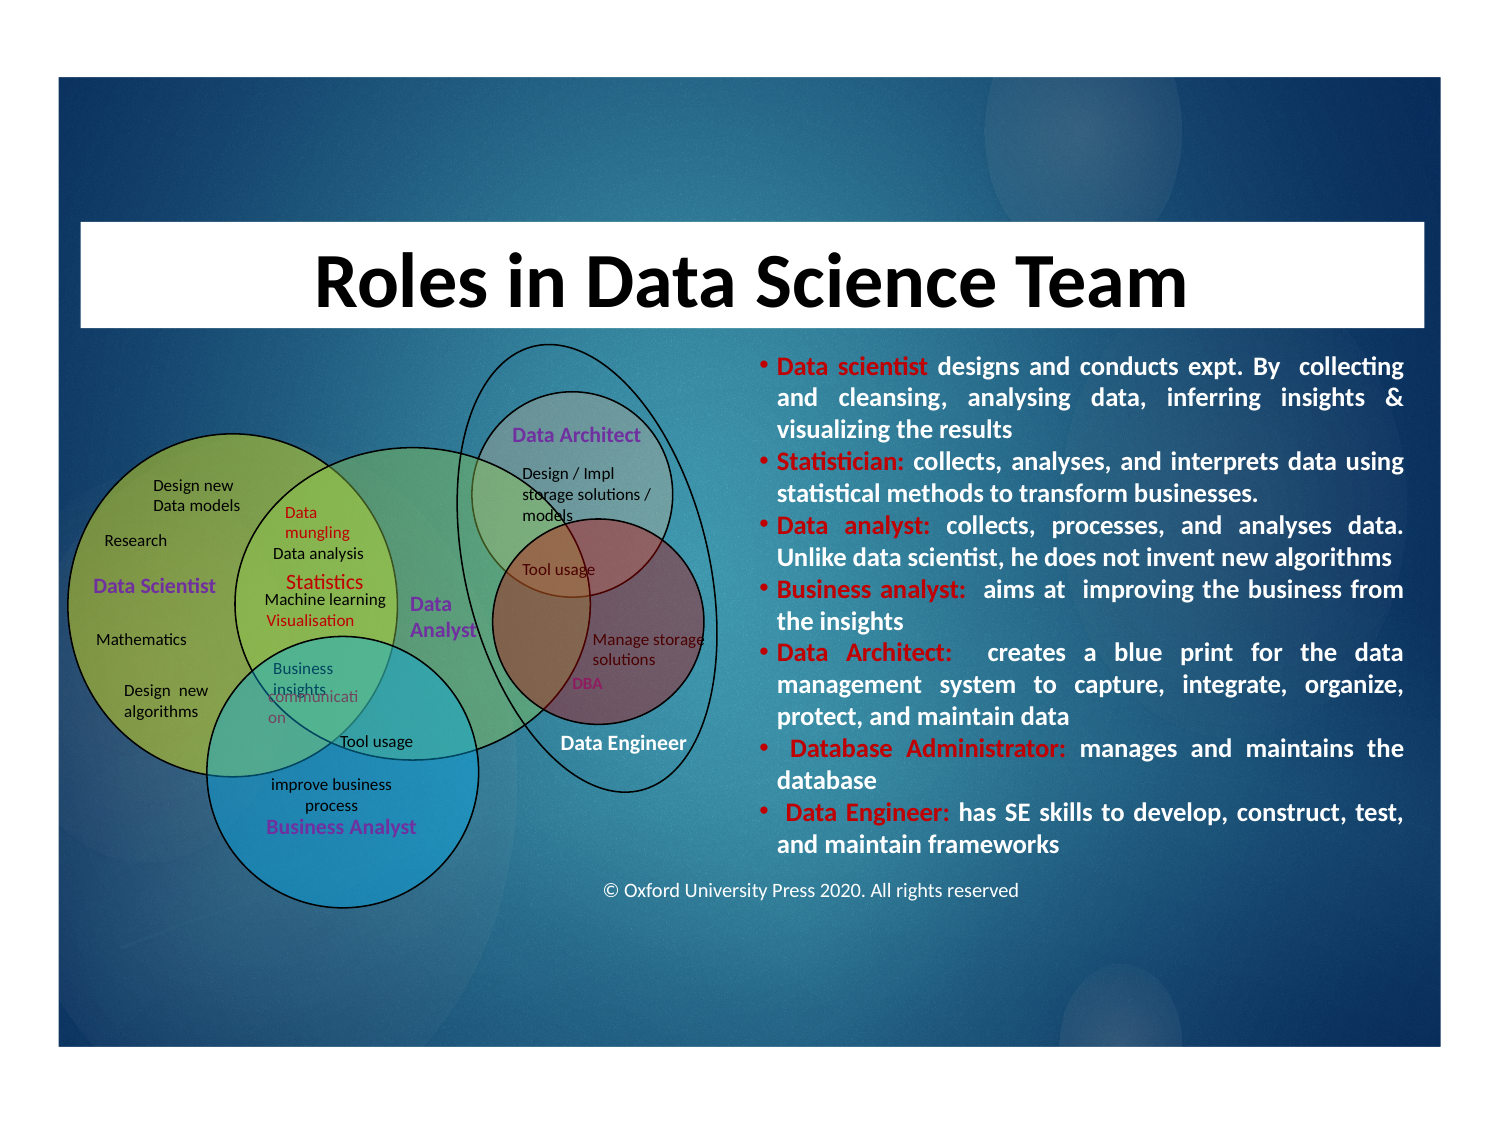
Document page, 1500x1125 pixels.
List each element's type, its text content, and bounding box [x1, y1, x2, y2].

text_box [67, 339, 731, 909]
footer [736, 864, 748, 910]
text_box Roles in Data Science Team [80, 221, 1425, 329]
text_box Data scientist designs and conducts expt. By collecting and cleansing, analysing data, inferring insights & visualizing the results Statistician: collects, analyses, and interprets data using statistical methods to transform businesses. Data analyst: collects, processes, and analyses data. Unlike data scientist, he does not invent new algorithms Business analyst: aims at improving the business from the insights Data Architect: creates a blue print for the data management system to capture, integrate, organize, protect, and maintain data Database Administrator: manages and maintains the database Data Engineer: has SE skills to develop, construct, test, and maintain frameworks [748, 342, 1415, 985]
